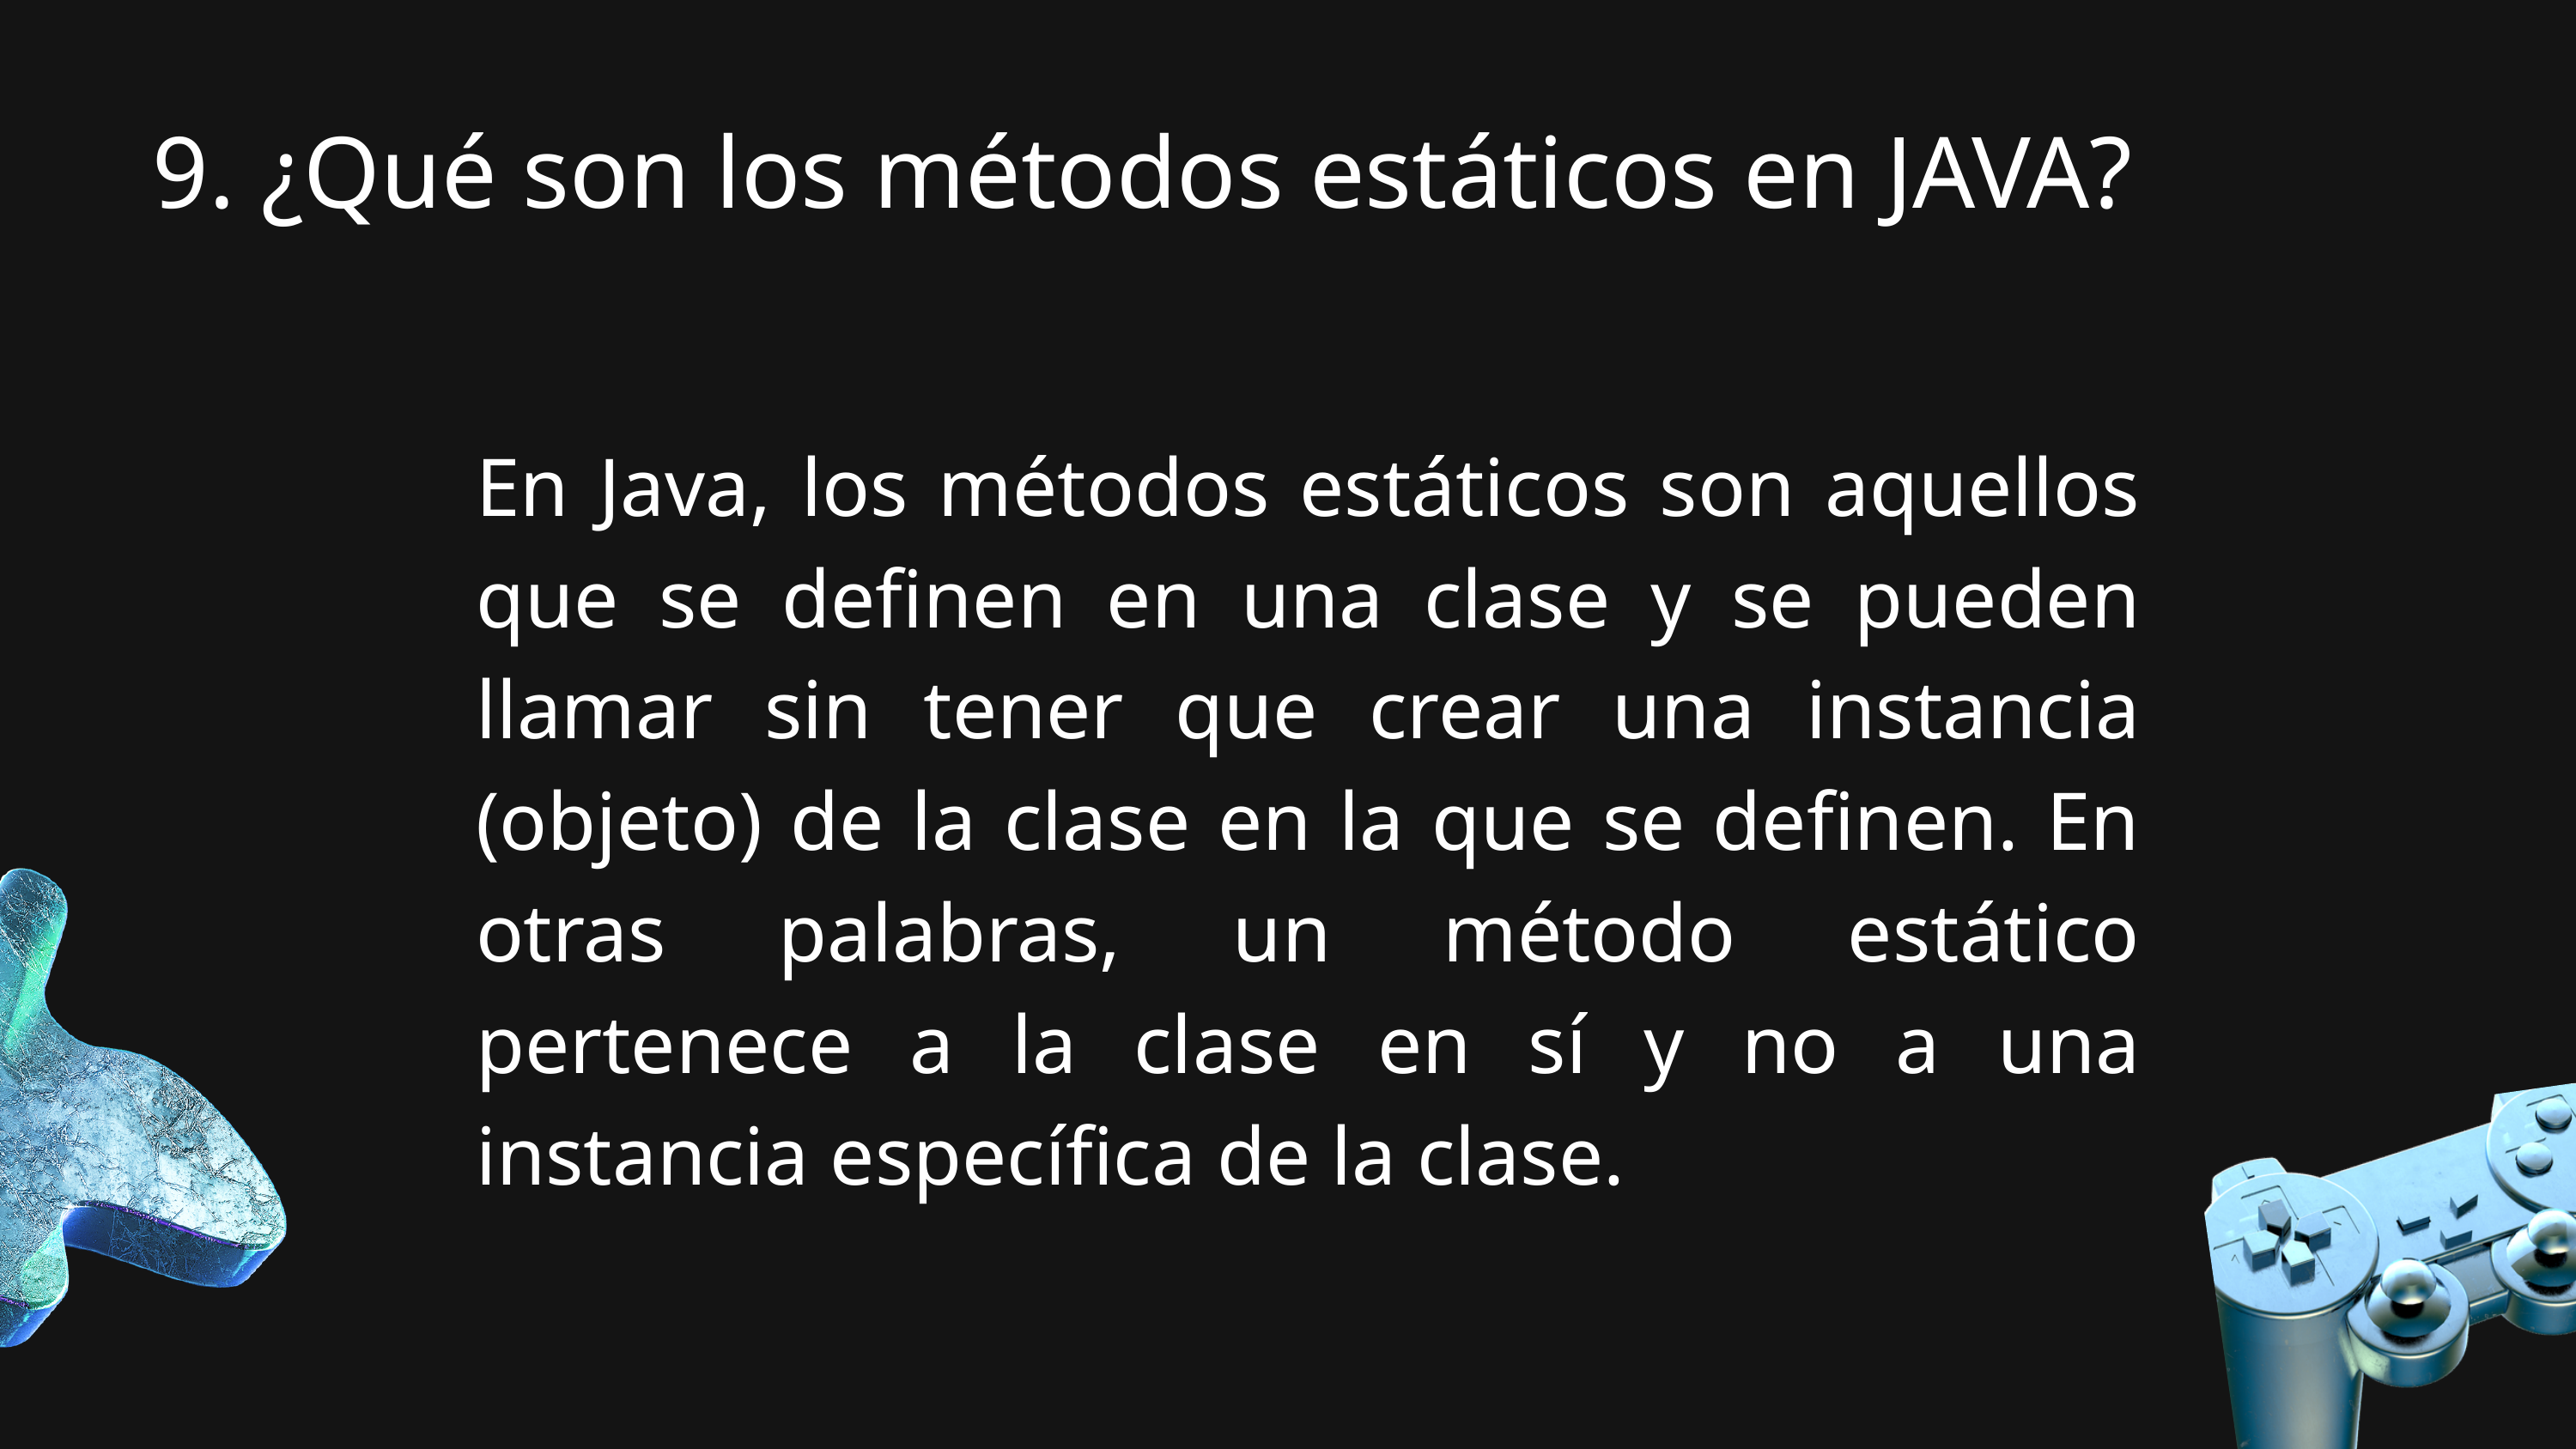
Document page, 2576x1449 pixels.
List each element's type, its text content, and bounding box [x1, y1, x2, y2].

text_box En Java, los métodos estáticos son aquellos que se definen en una clase y se pueden llamar sin tener que crear una instancia (objeto) de la clase en la que se definen. En otras palabras, un método estático pertenece a la clase en sí y no a una instancia específica de la clase. [476, 420, 2142, 1201]
text_box 9. ¿Qué son los métodos estáticos en JAVA? [144, 109, 2142, 228]
text_box [2193, 1082, 2576, 1449]
text_box [0, 790, 287, 1348]
